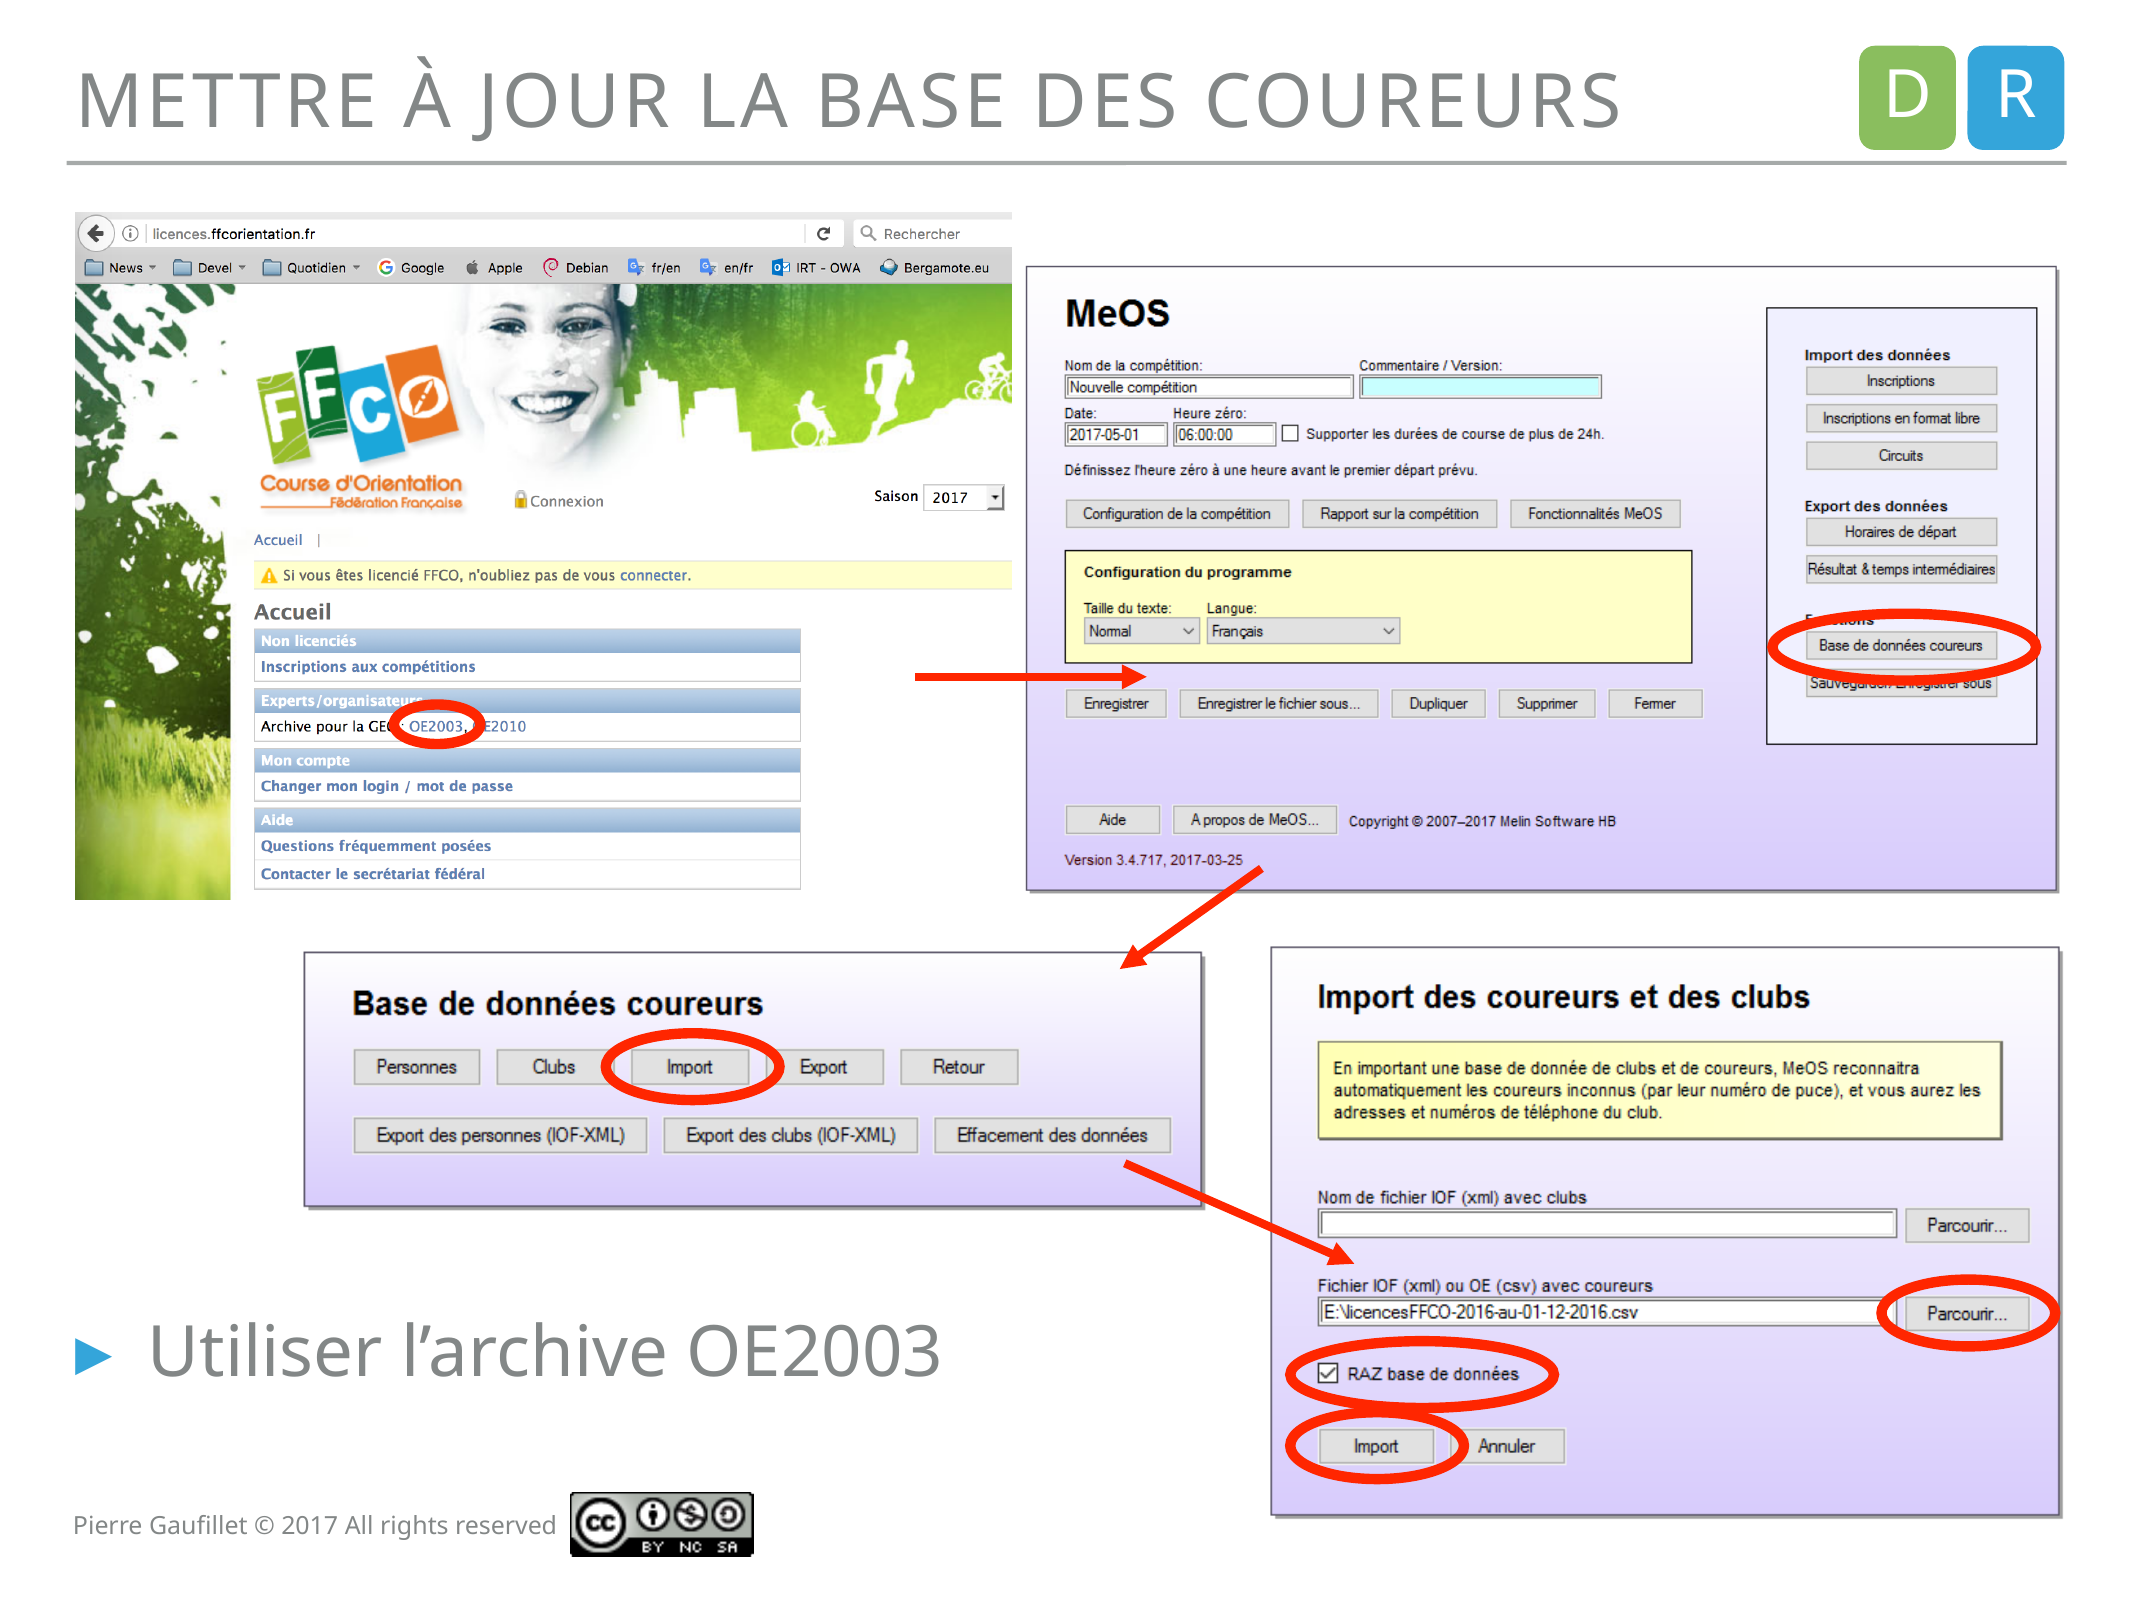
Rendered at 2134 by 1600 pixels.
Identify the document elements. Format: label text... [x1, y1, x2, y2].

list Utiliser l’archive OE2003 [66, 1296, 1265, 1453]
picture [299, 946, 1213, 1217]
picture [1017, 257, 2066, 901]
picture [1265, 942, 2071, 1527]
list Mettre à jour la base des coureurs [66, 45, 1901, 151]
picture [570, 1492, 754, 1557]
picture [75, 212, 1013, 900]
